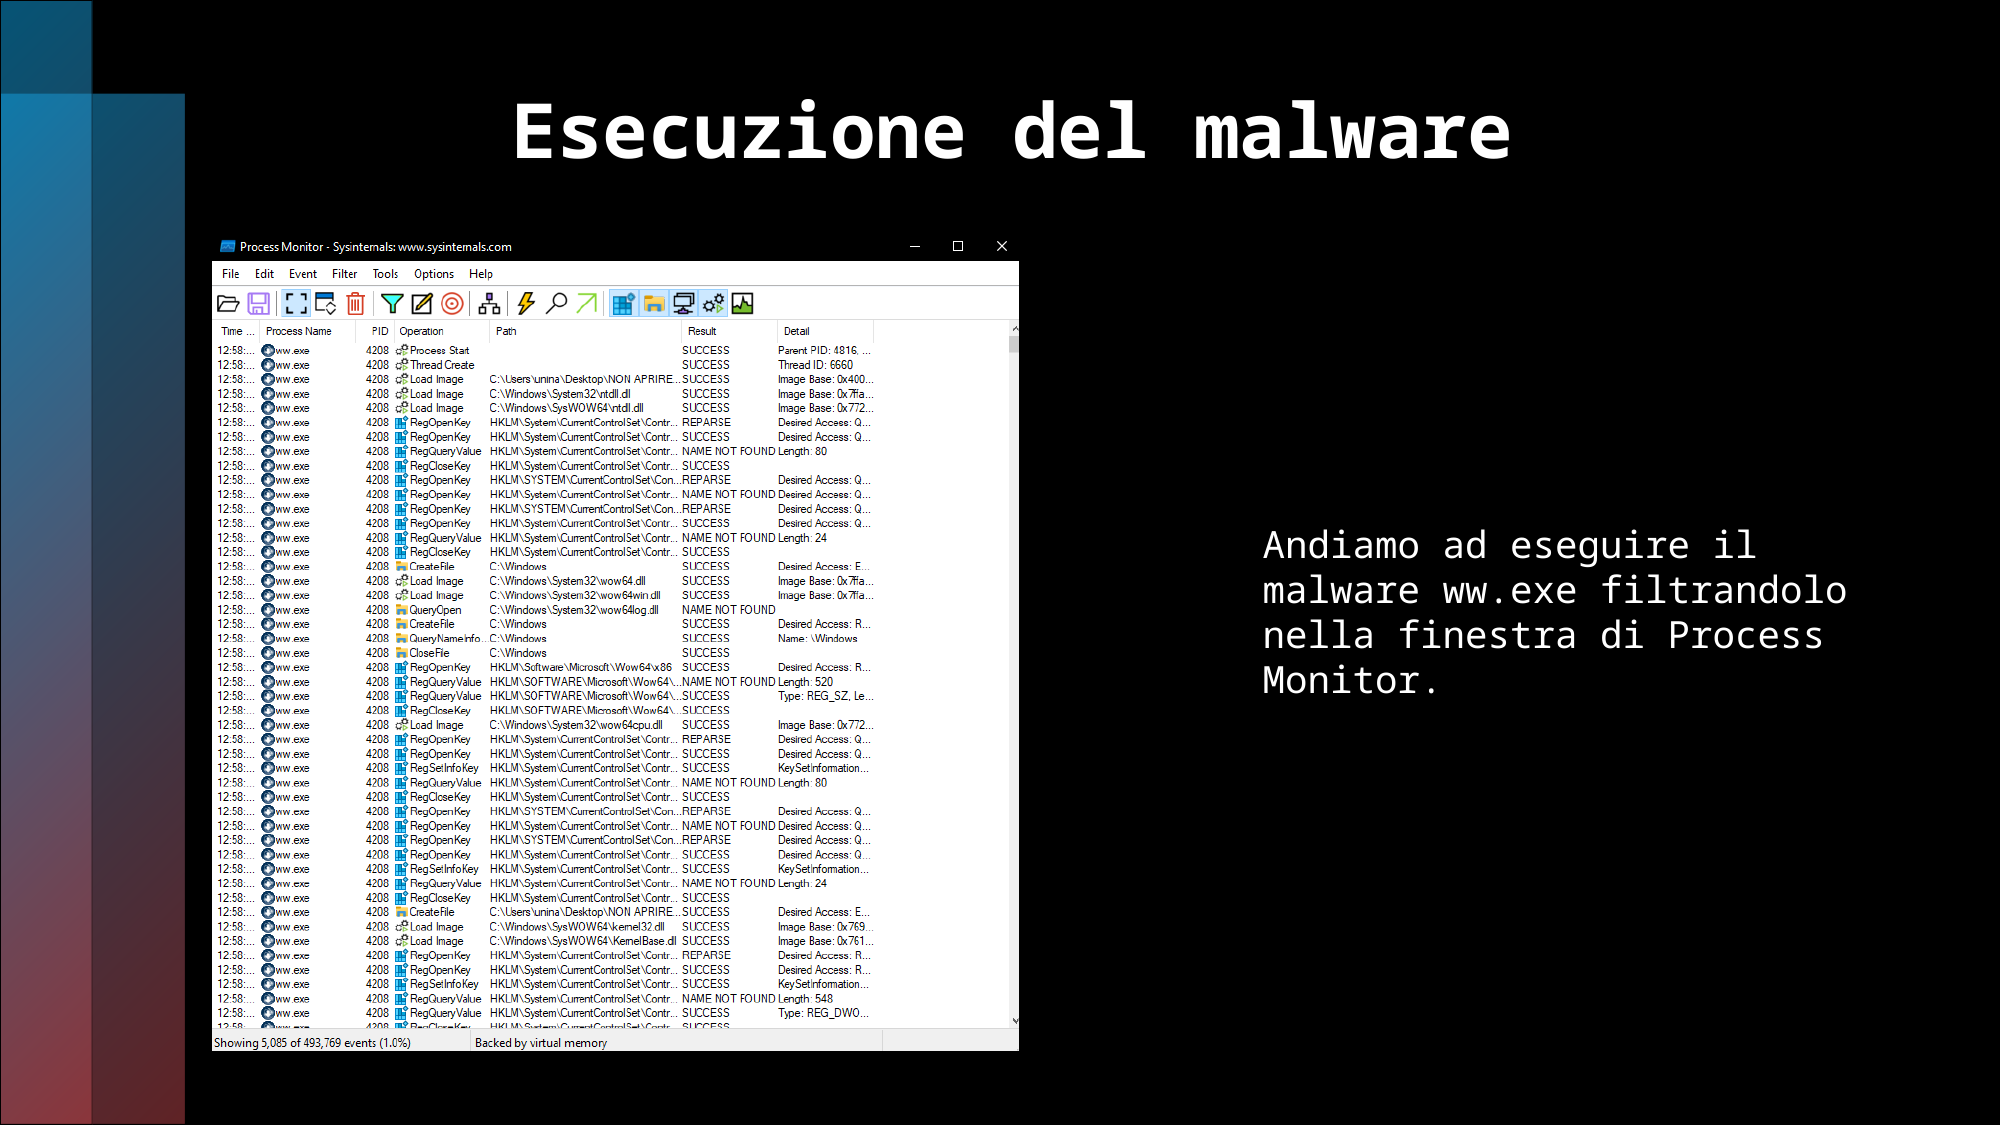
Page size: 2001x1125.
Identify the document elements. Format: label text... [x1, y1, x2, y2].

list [212, 232, 1019, 1051]
text_box Andiamo ad eseguire il malware ww.exe filtrandolo nella finestra di Process Monitor. [1248, 514, 1913, 709]
title Esecuzione del malware [496, 74, 1542, 199]
